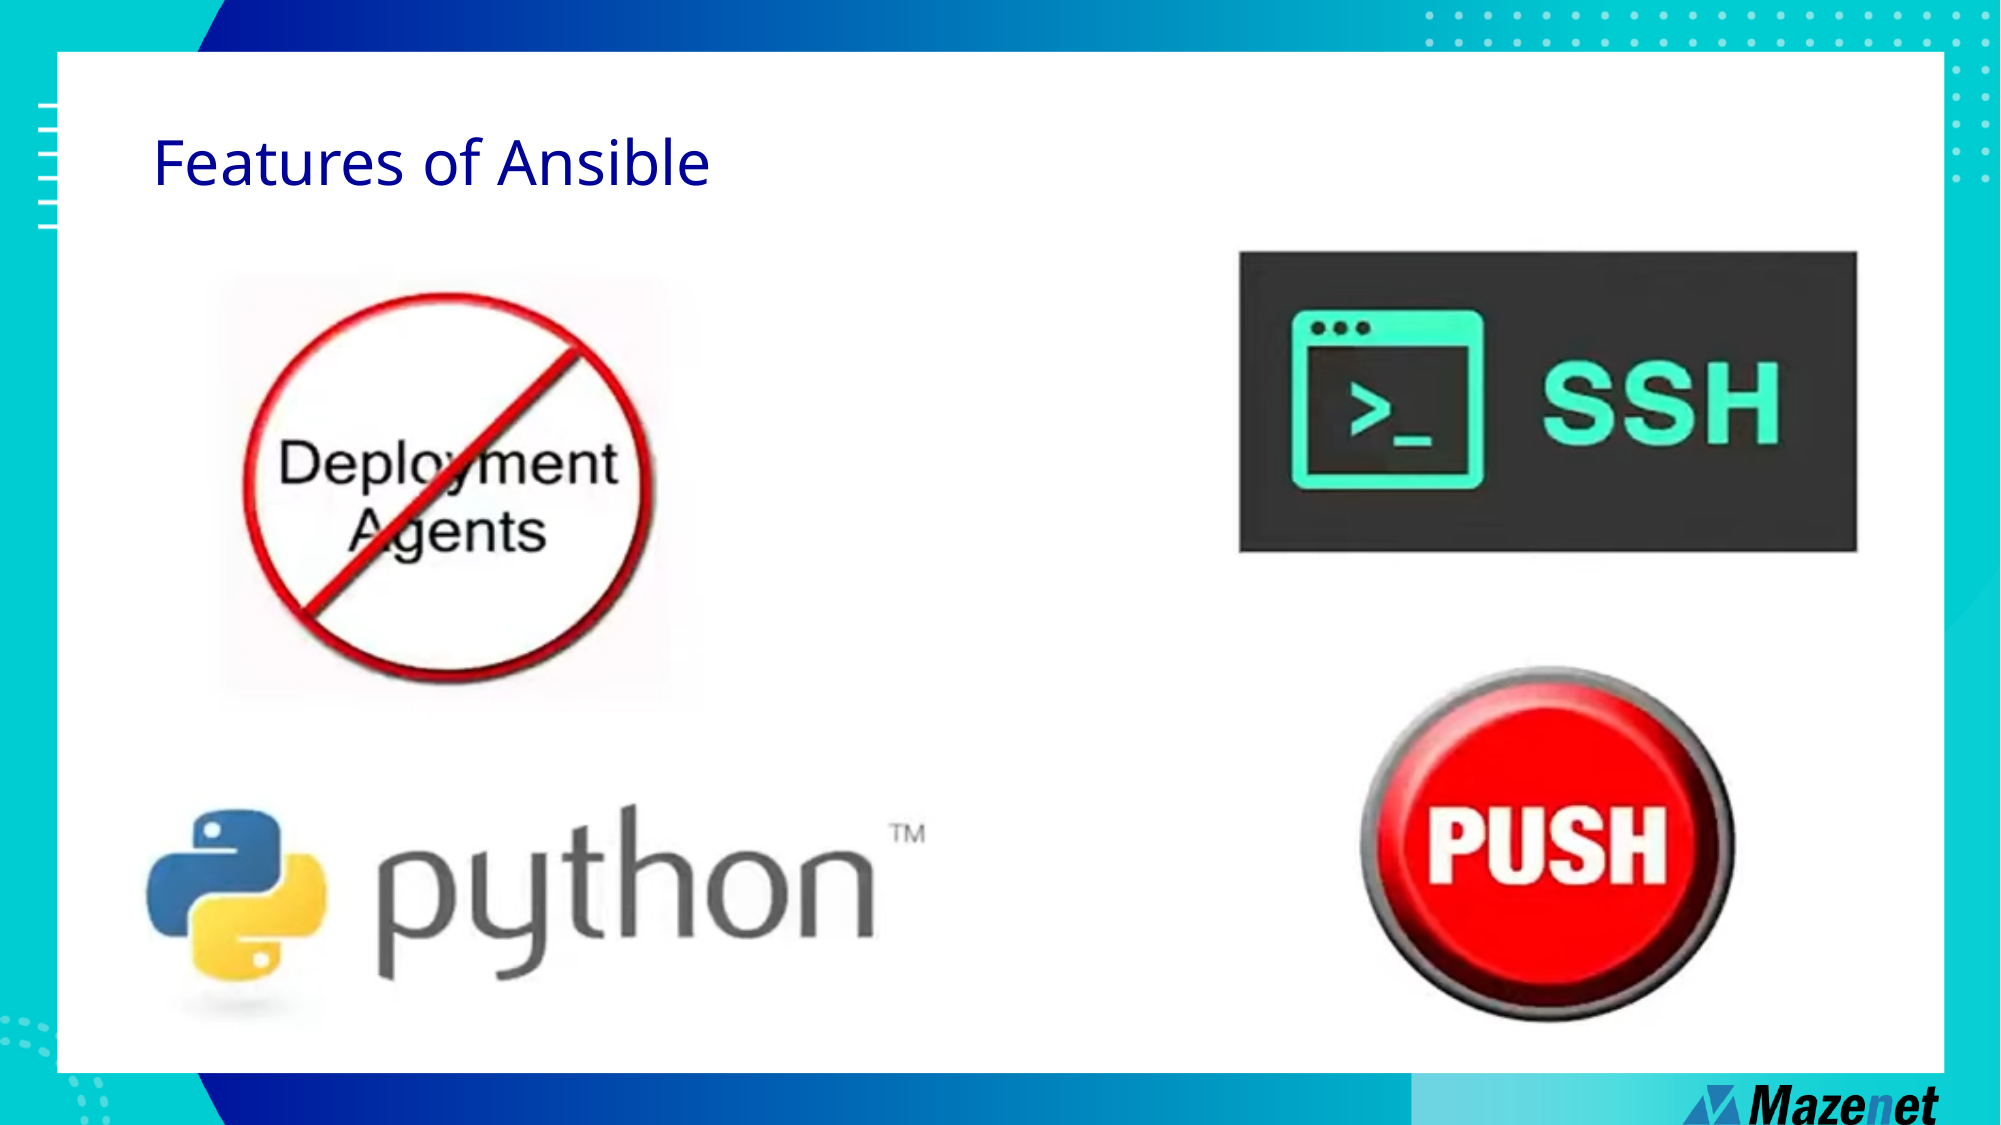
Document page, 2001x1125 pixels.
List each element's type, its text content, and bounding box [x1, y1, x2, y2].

title Features of Ansible [137, 92, 1863, 237]
picture [0, 0, 2001, 1125]
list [137, 237, 1863, 1033]
